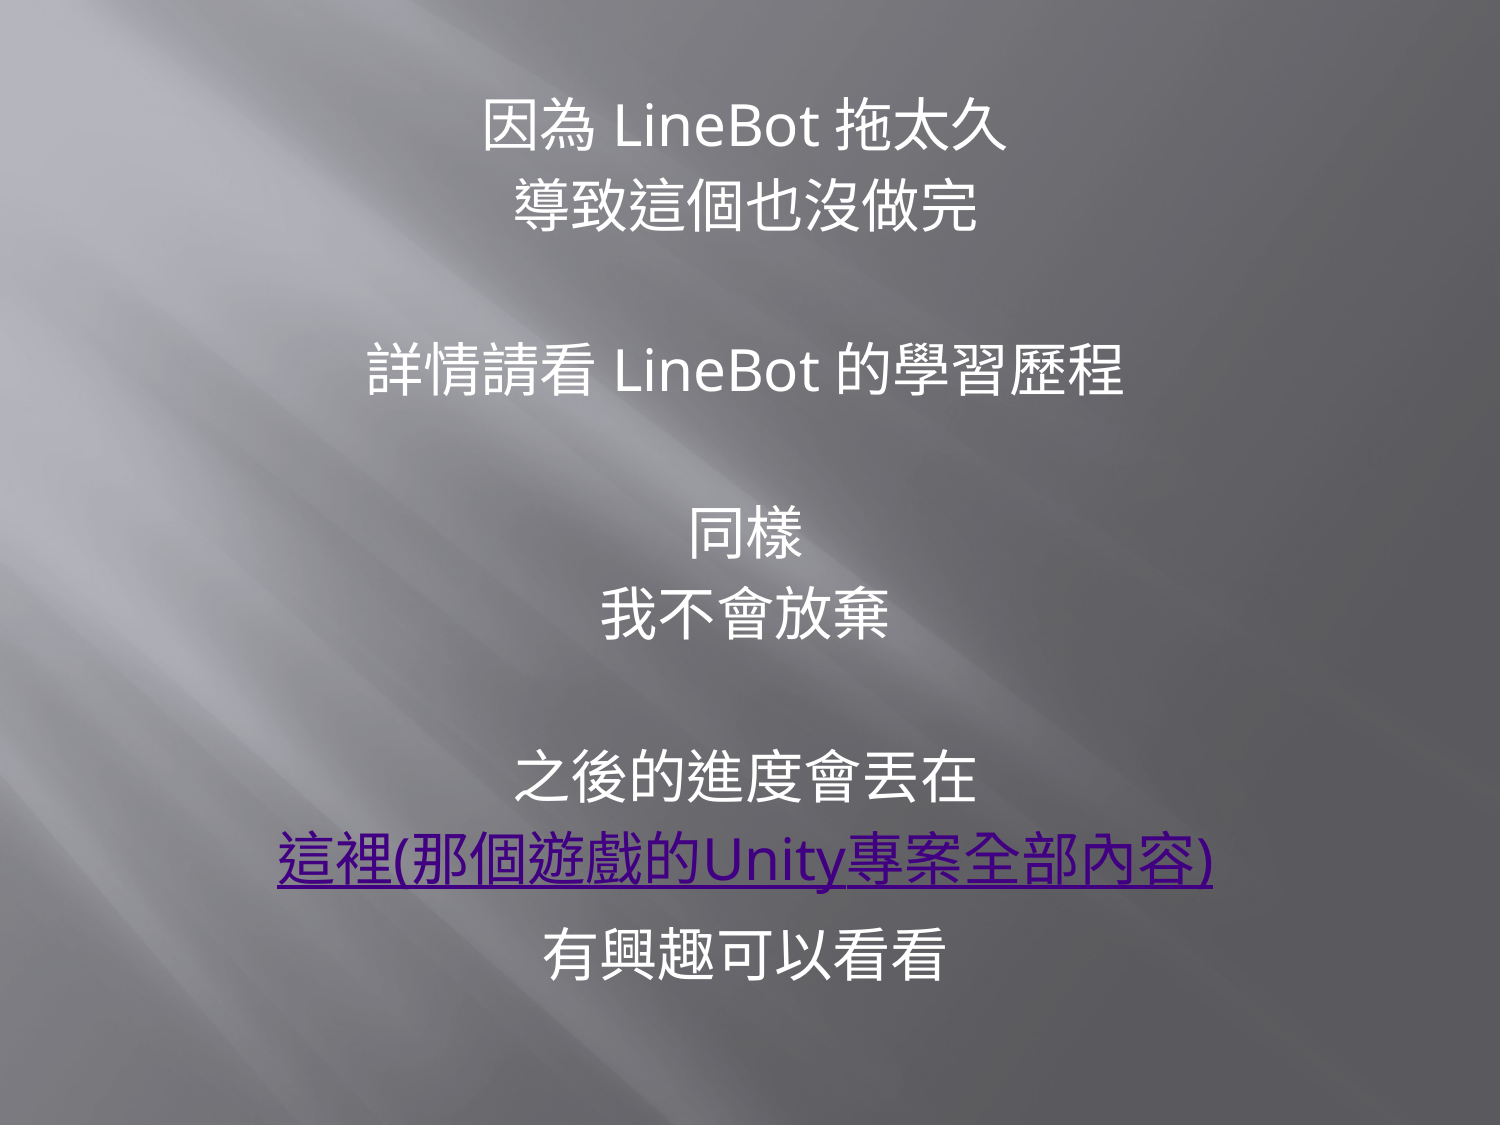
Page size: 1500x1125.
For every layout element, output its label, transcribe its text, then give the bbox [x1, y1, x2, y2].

list 因為LineBot拖太久 導致這個也沒做完 詳情請看LineBot的學習歷程 同樣 我不會放棄 之後的進度會丟在 這裡(那個遊戲的Unity專案全部內容) 有興趣可以看看 [59, 80, 1410, 1010]
